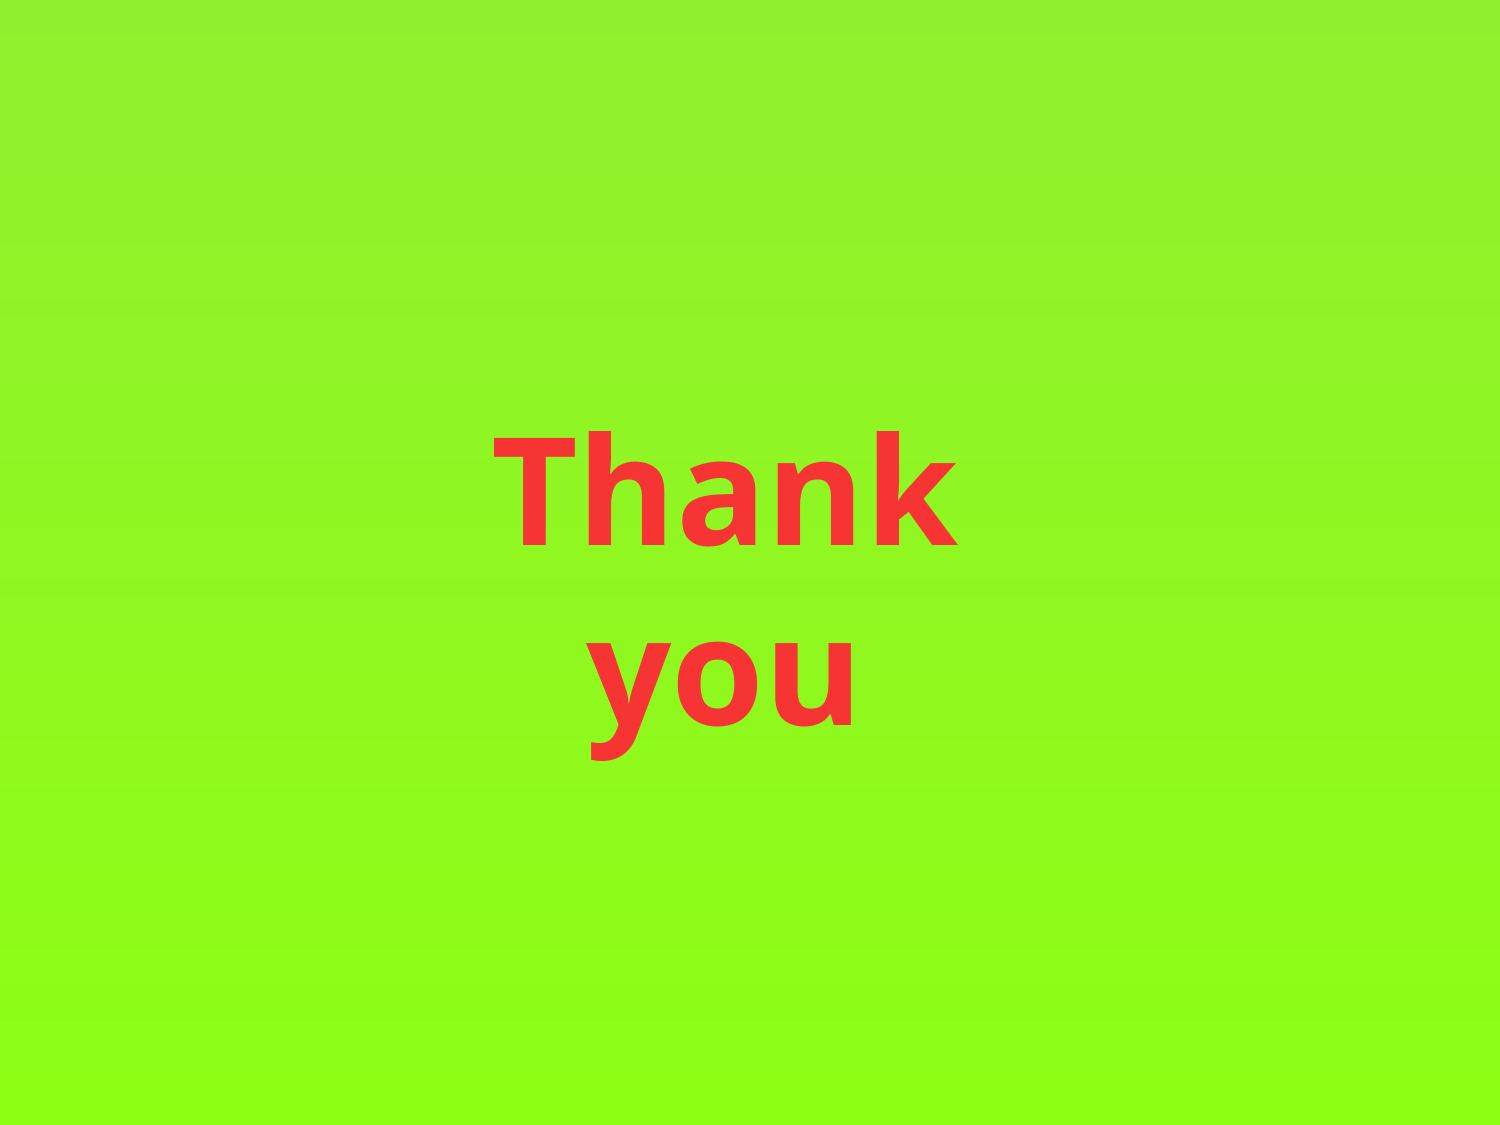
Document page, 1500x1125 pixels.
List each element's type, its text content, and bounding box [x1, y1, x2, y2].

text_box Thank you [337, 387, 1113, 763]
